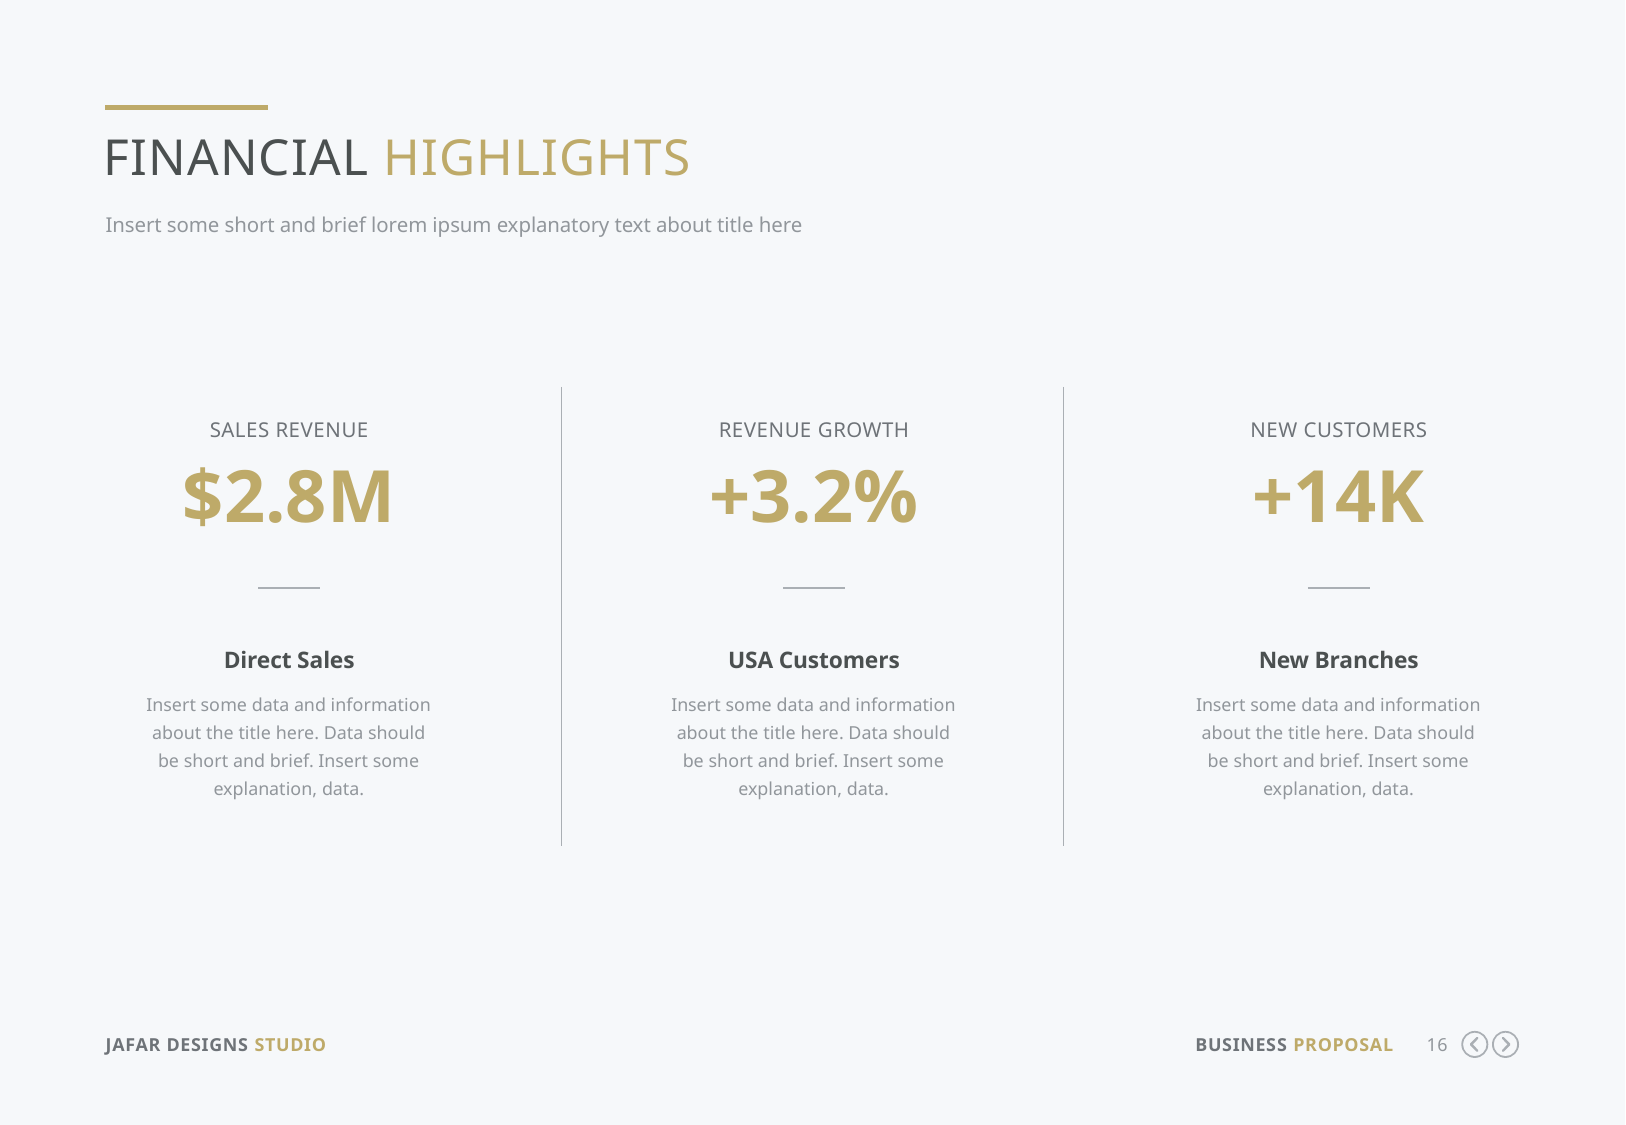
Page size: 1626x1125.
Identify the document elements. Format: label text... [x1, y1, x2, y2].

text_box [664, 417, 964, 801]
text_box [139, 417, 439, 801]
list Insert some short and brief lorem ipsum explanatory text about title here [105, 209, 1519, 241]
list Financial Highlights [103, 125, 1518, 188]
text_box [1189, 417, 1489, 801]
